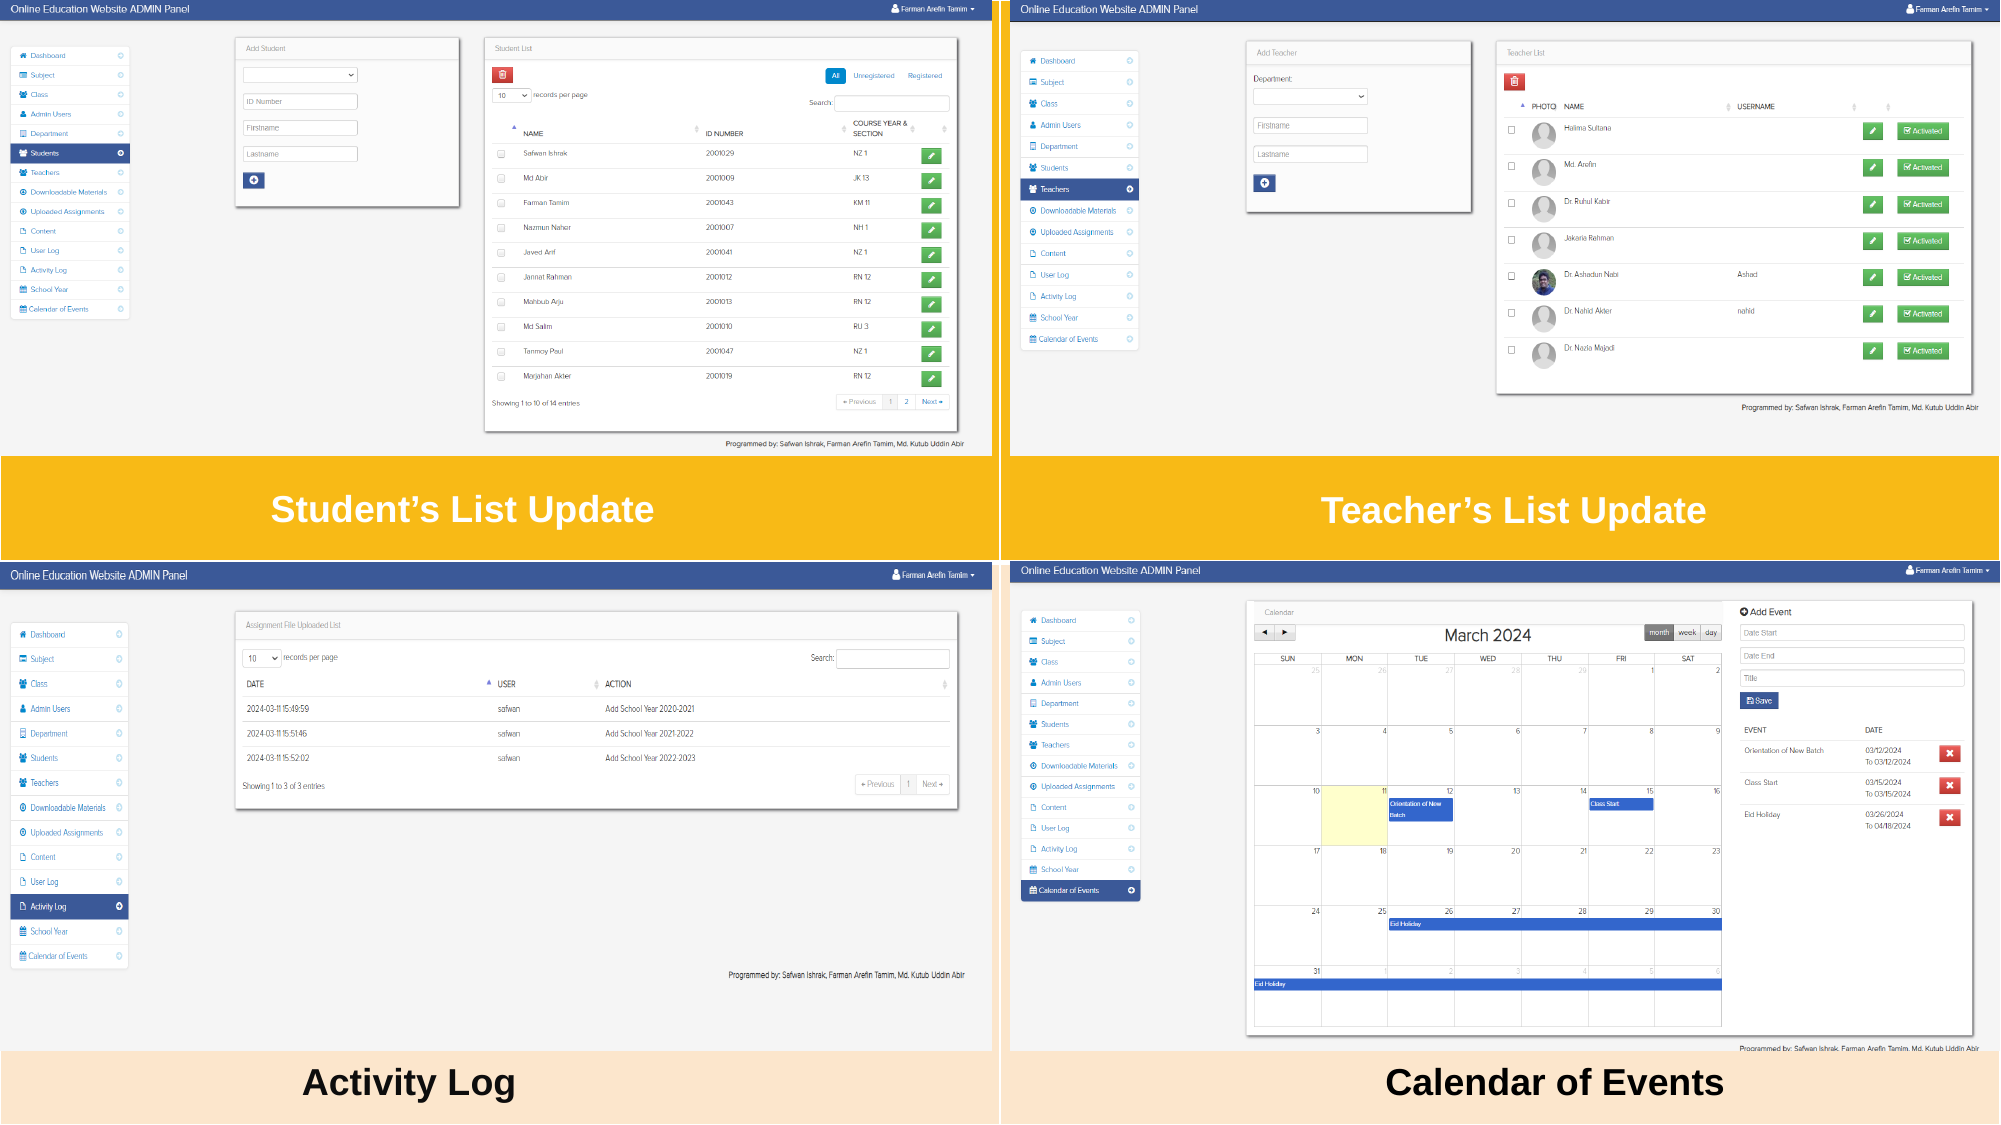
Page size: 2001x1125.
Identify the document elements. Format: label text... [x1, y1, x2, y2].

table_cell [1, 565, 999, 1124]
picture [0, 0, 992, 456]
table_cell [1001, 565, 1999, 1124]
table_header [1001, 1, 1999, 560]
text_box Student’s List Update [255, 477, 670, 538]
text_box Teacher’s List Update [1306, 478, 1723, 539]
picture [0, 561, 992, 1051]
text_box Activity Log [287, 1051, 532, 1111]
picture [1010, 561, 2000, 1051]
text_box Calendar of Events [1370, 1051, 1777, 1111]
picture [1010, 0, 2000, 456]
table_header [1, 1, 999, 560]
